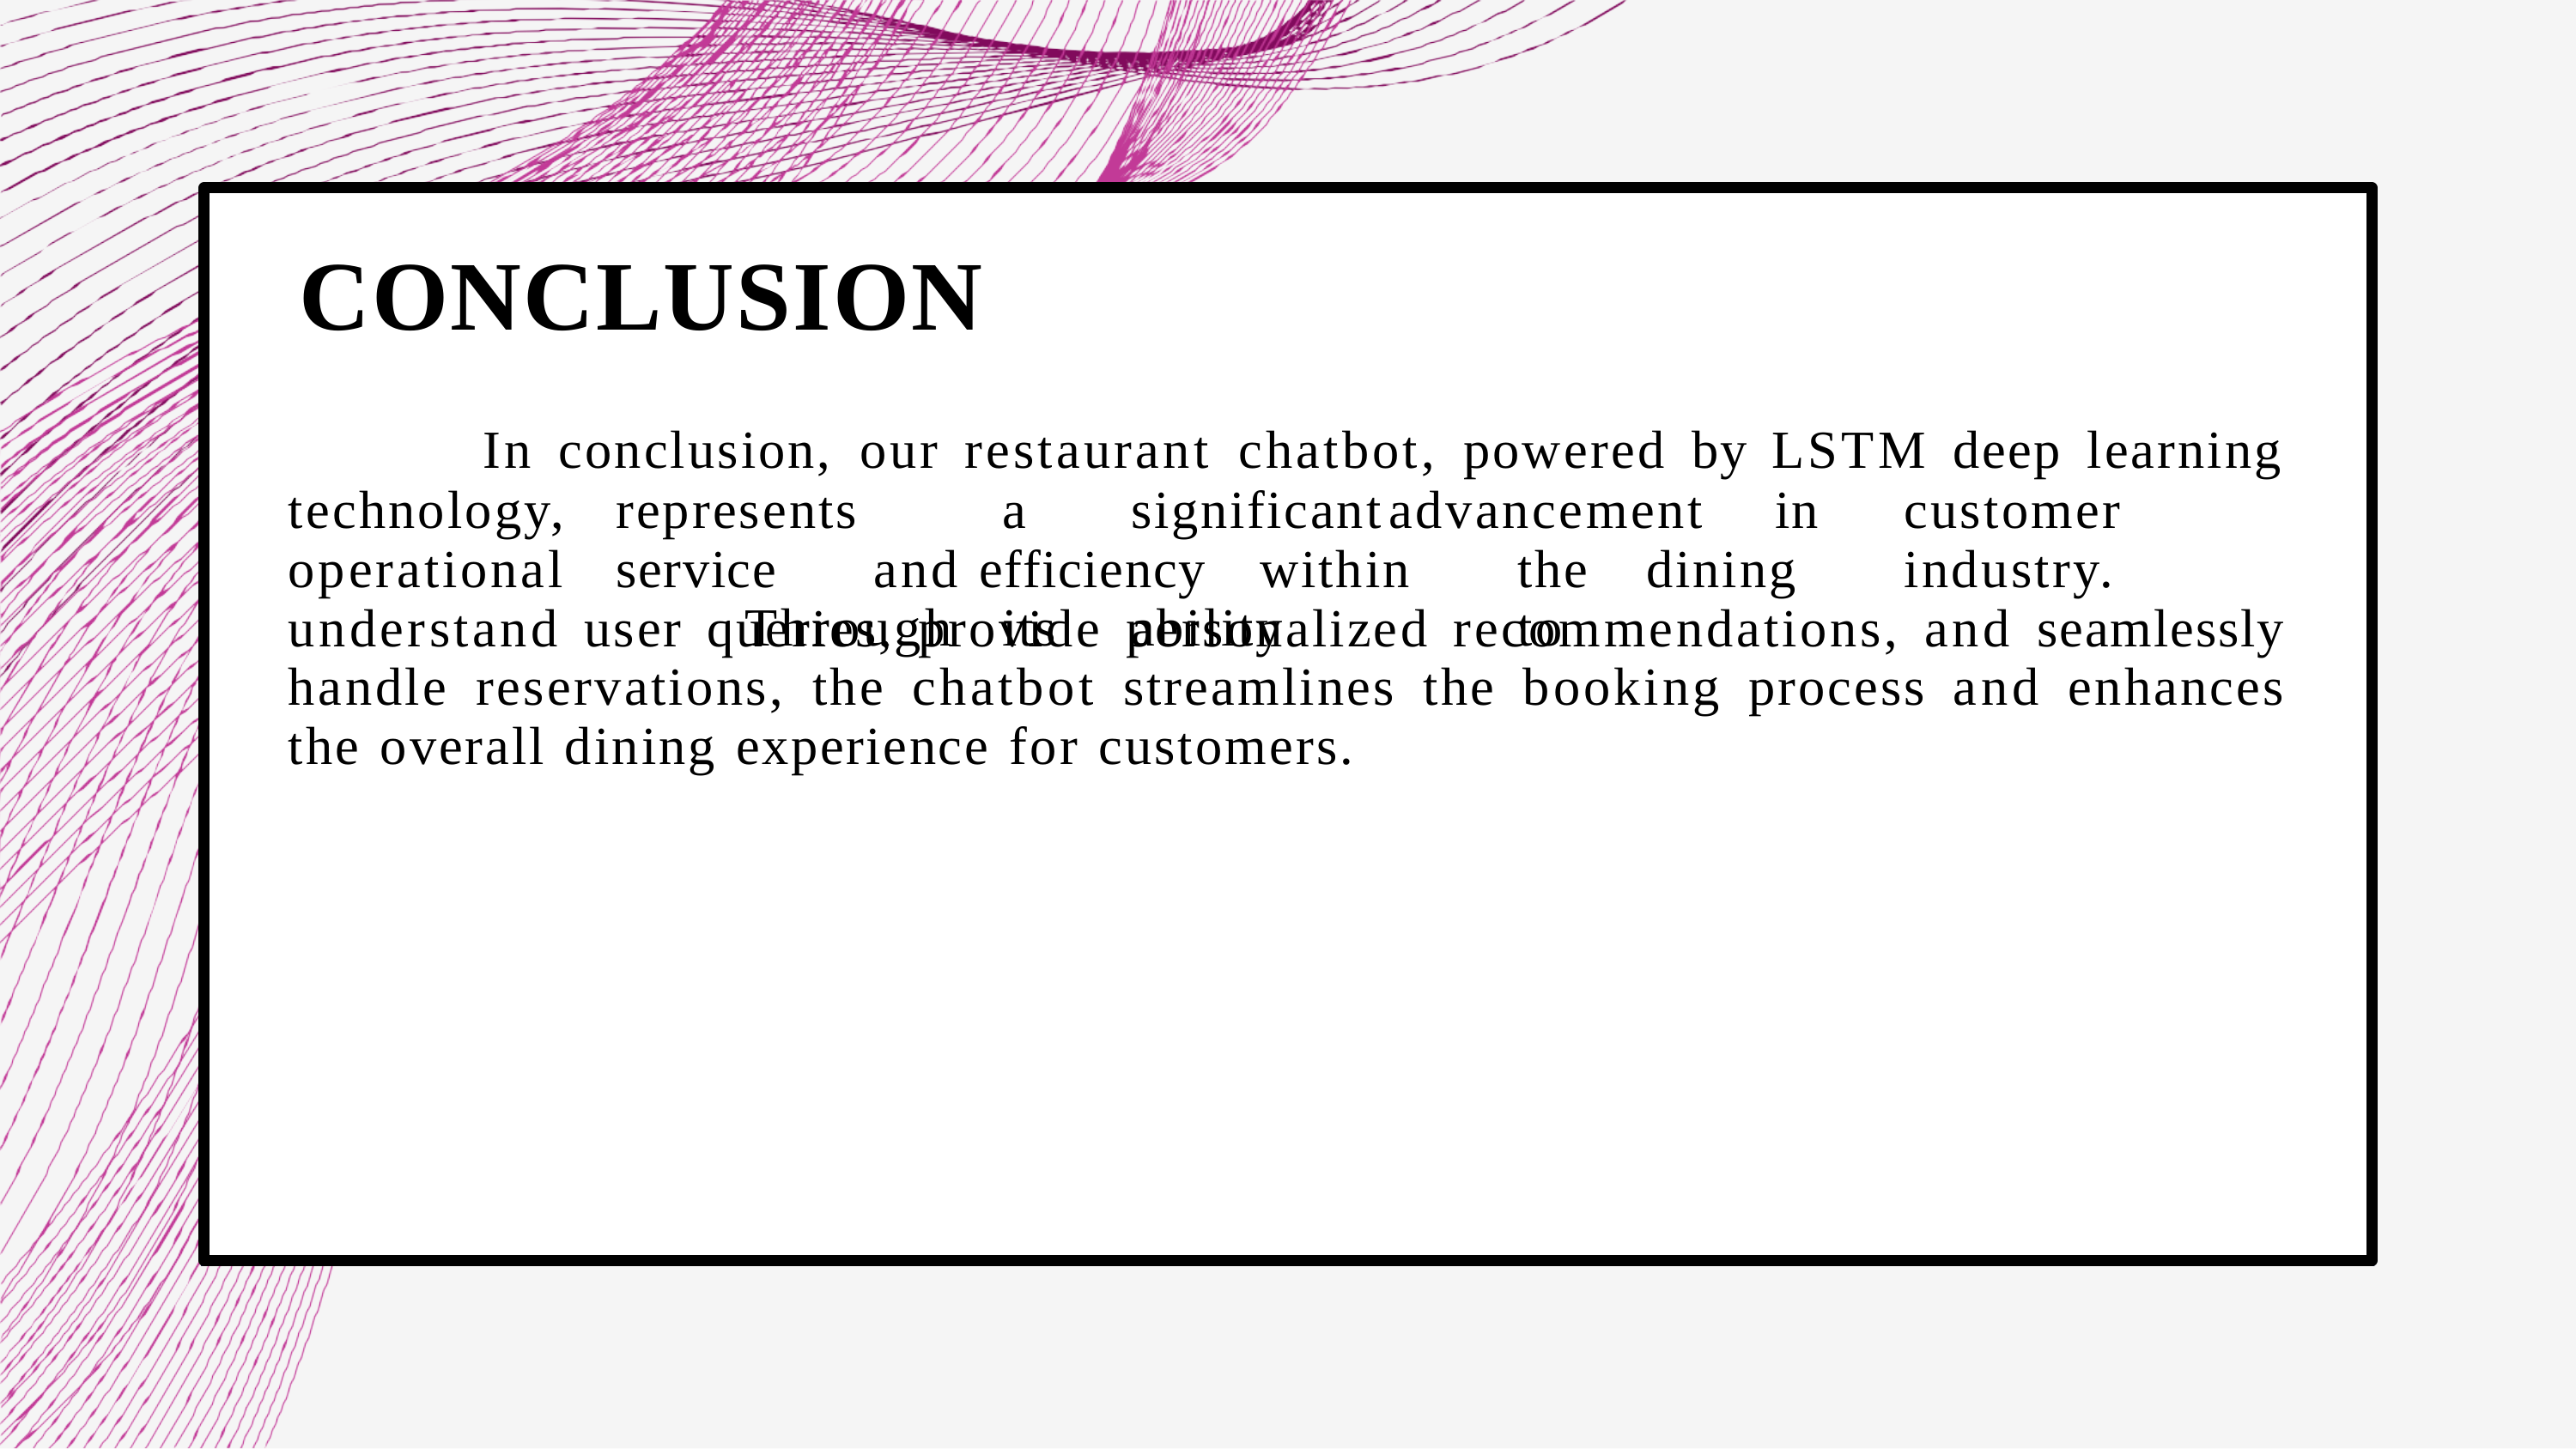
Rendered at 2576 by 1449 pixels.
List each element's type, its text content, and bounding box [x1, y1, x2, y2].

text_box represents a significant advancement in customer service and efficiency within the dining industry. Through its ability to [614, 471, 2287, 590]
picture [0, 0, 1628, 1449]
text_box technology, operational [286, 471, 576, 590]
text_box understand user queries, provide personalized recommendations, and seamlessly handle reservations, the chatbot streamlines the booking process and enhances the overall dining experience for customers. [286, 590, 2287, 775]
text_box In conclusion, our restaurant chatbot, powered by LSTM deep learning [481, 412, 2287, 479]
text_box [202, 186, 2374, 1263]
title CONCLUSION [258, 215, 1832, 474]
